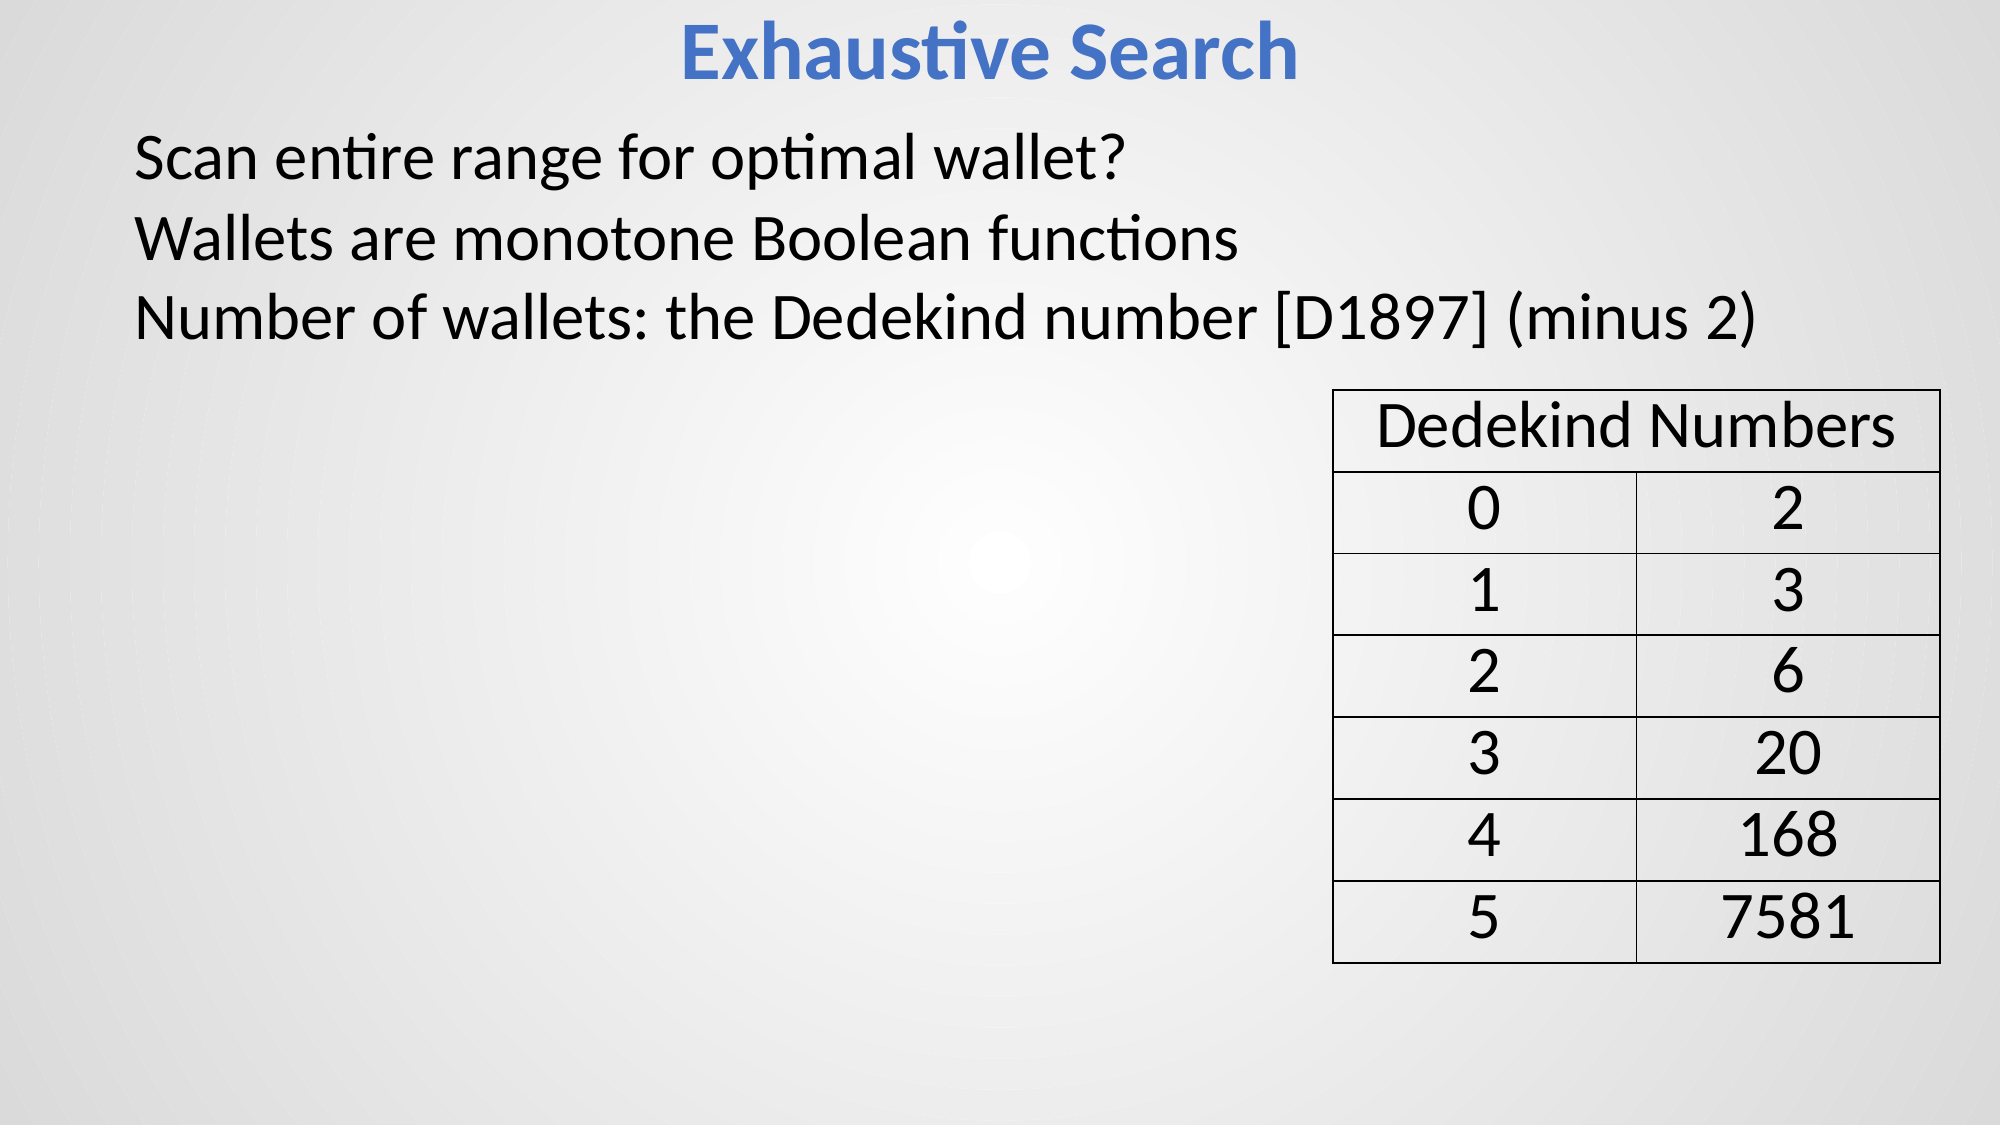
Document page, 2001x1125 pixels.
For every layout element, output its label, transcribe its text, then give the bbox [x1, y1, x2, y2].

table_cell 3 [1334, 718, 1636, 798]
table_cell 7581 [1637, 882, 1939, 962]
table_cell 168 [1637, 800, 1939, 880]
table_cell 5 [1334, 882, 1636, 962]
table_cell 3 [1637, 554, 1939, 634]
table_header Dedekind Numbers [1334, 391, 1939, 471]
table_cell 1 [1334, 554, 1636, 634]
table_cell 2 [1334, 636, 1636, 716]
text_box Scan entire range for optimal wallet? Wallets are monotone Boolean functions Number of wallets: the Dedekind number [D1897] (minus 2) [119, 106, 1881, 361]
table_cell 2 [1637, 473, 1939, 553]
table_cell 20 [1637, 718, 1939, 798]
table_cell 4 [1334, 800, 1636, 880]
title Exhaustive Search [0, 0, 2000, 106]
table_cell 0 [1334, 473, 1636, 553]
table_cell 6 [1637, 636, 1939, 716]
